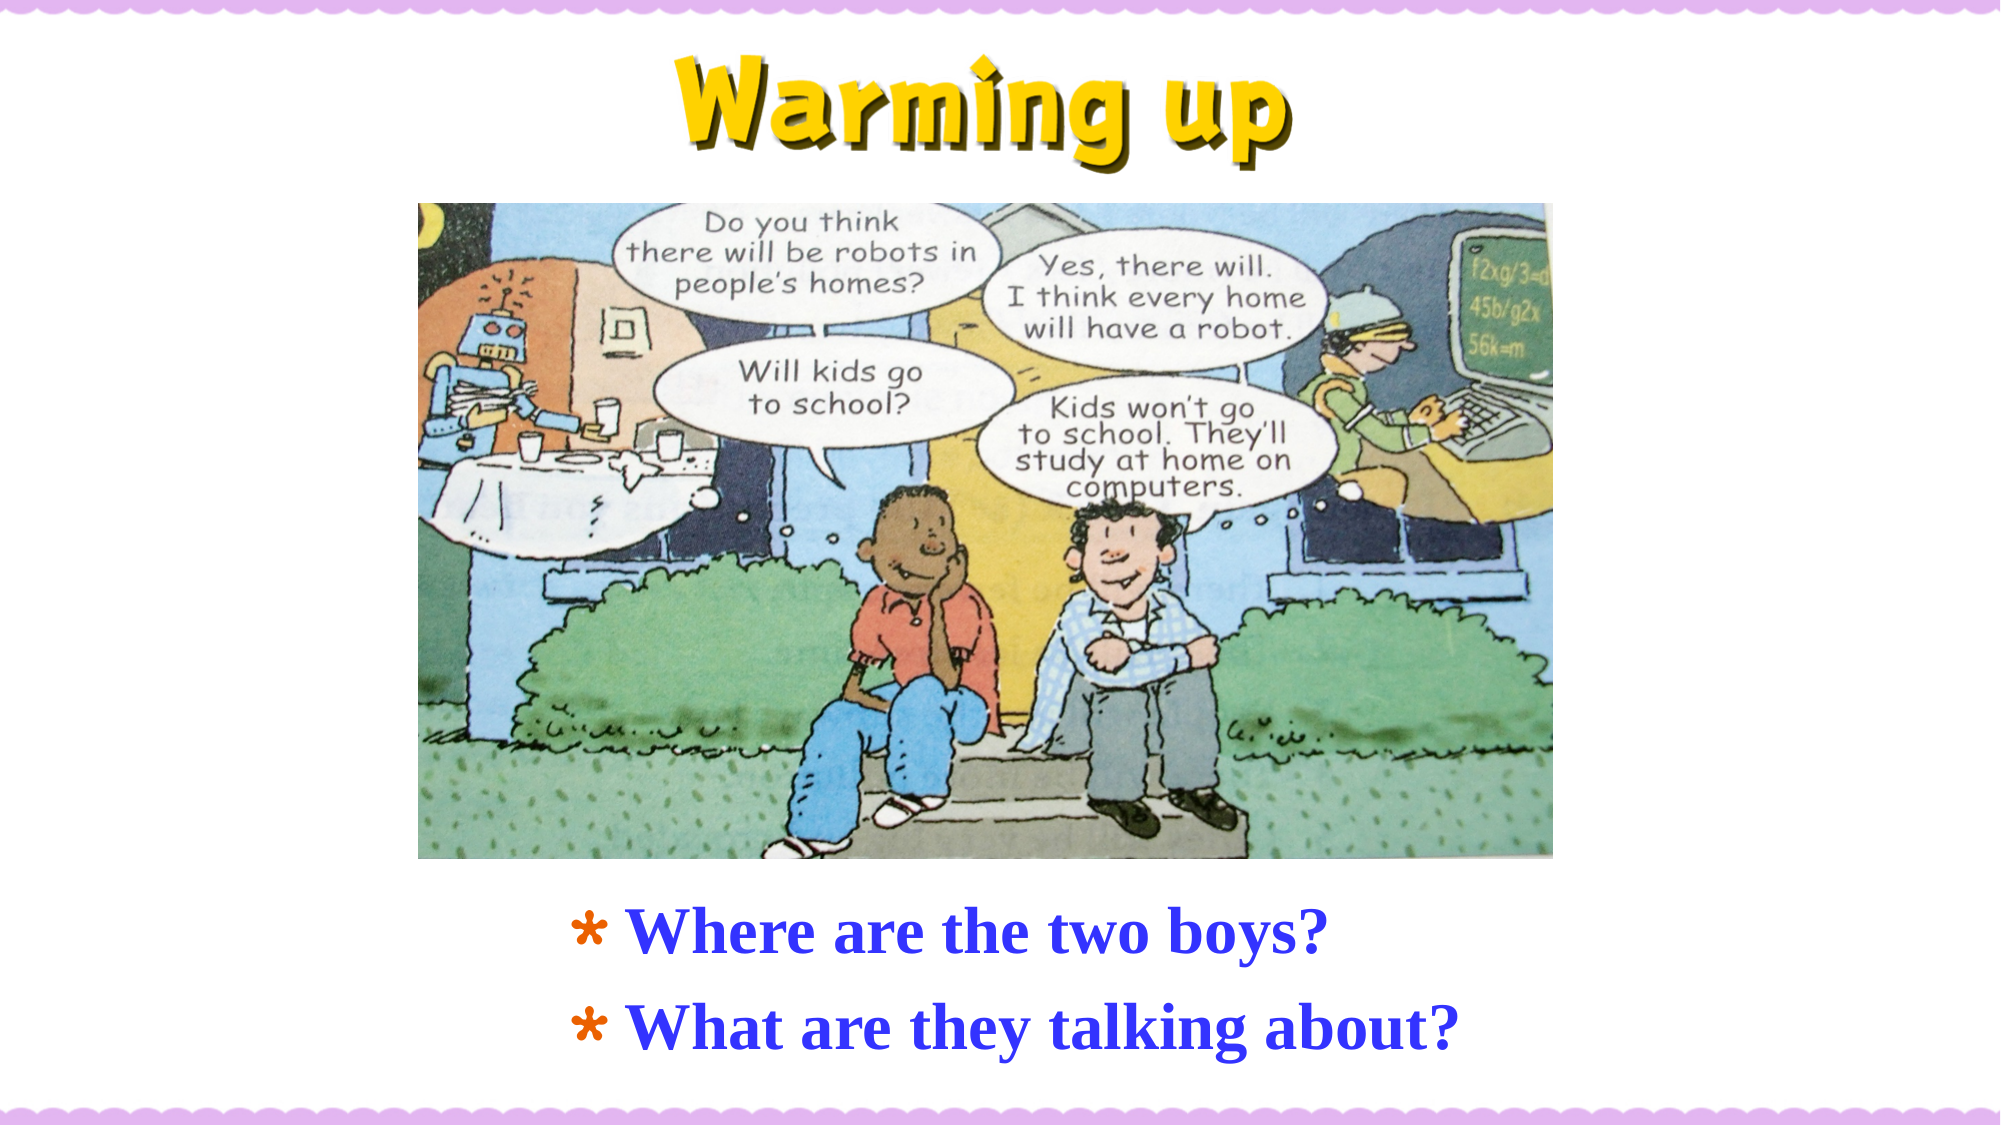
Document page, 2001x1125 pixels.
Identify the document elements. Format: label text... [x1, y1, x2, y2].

picture [0, 0, 2001, 1125]
text_box Where are the two boys? What are they talking about? [551, 868, 1506, 1071]
